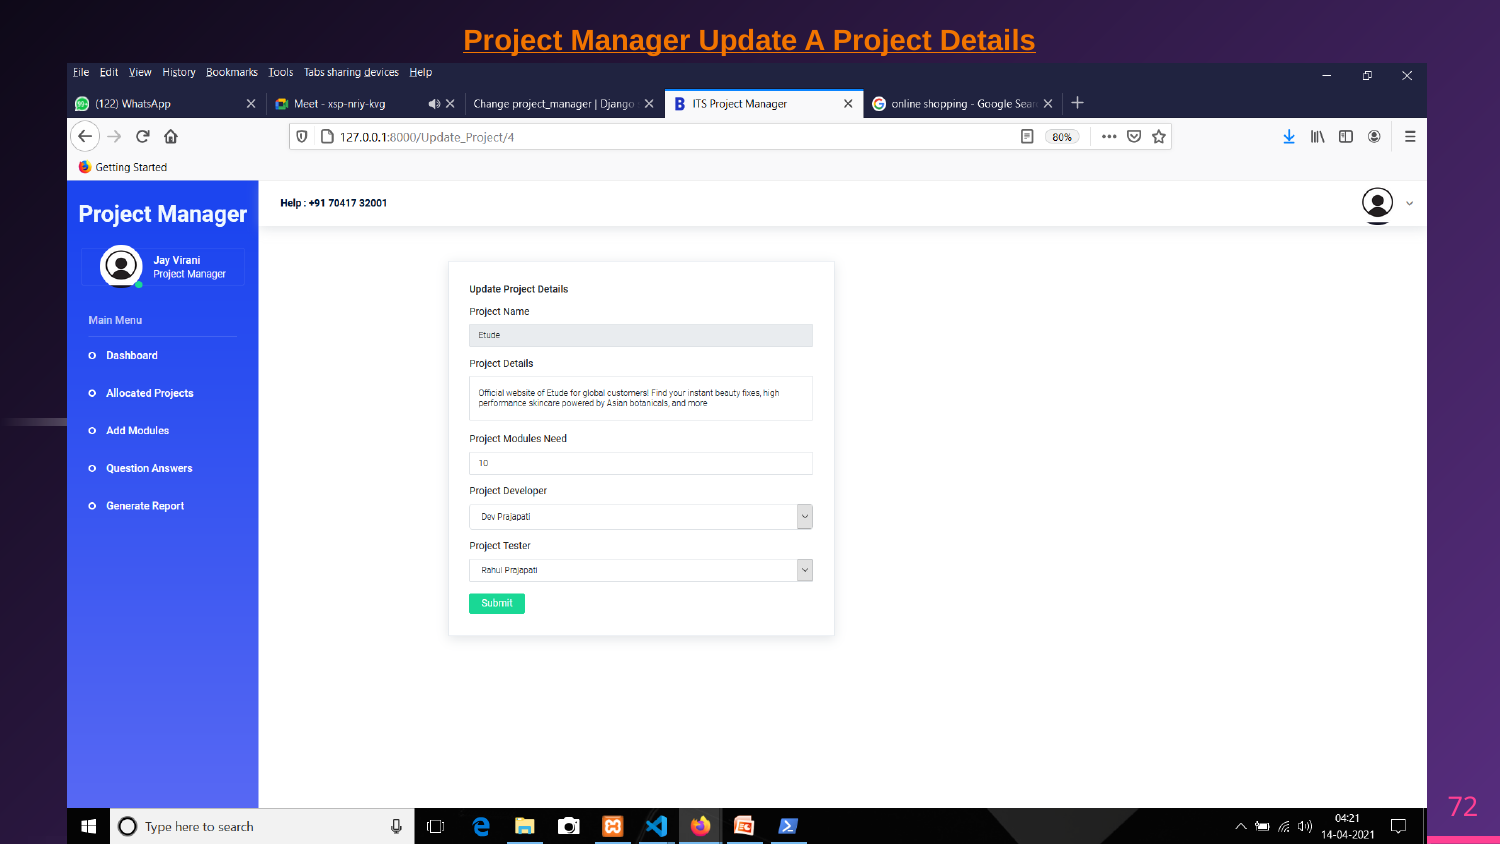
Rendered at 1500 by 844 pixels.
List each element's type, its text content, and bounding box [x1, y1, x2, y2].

slide_number 72 [1432, 779, 1500, 837]
text_box Project Manager Update A Project Details [0, 13, 1500, 64]
picture [67, 63, 1427, 844]
